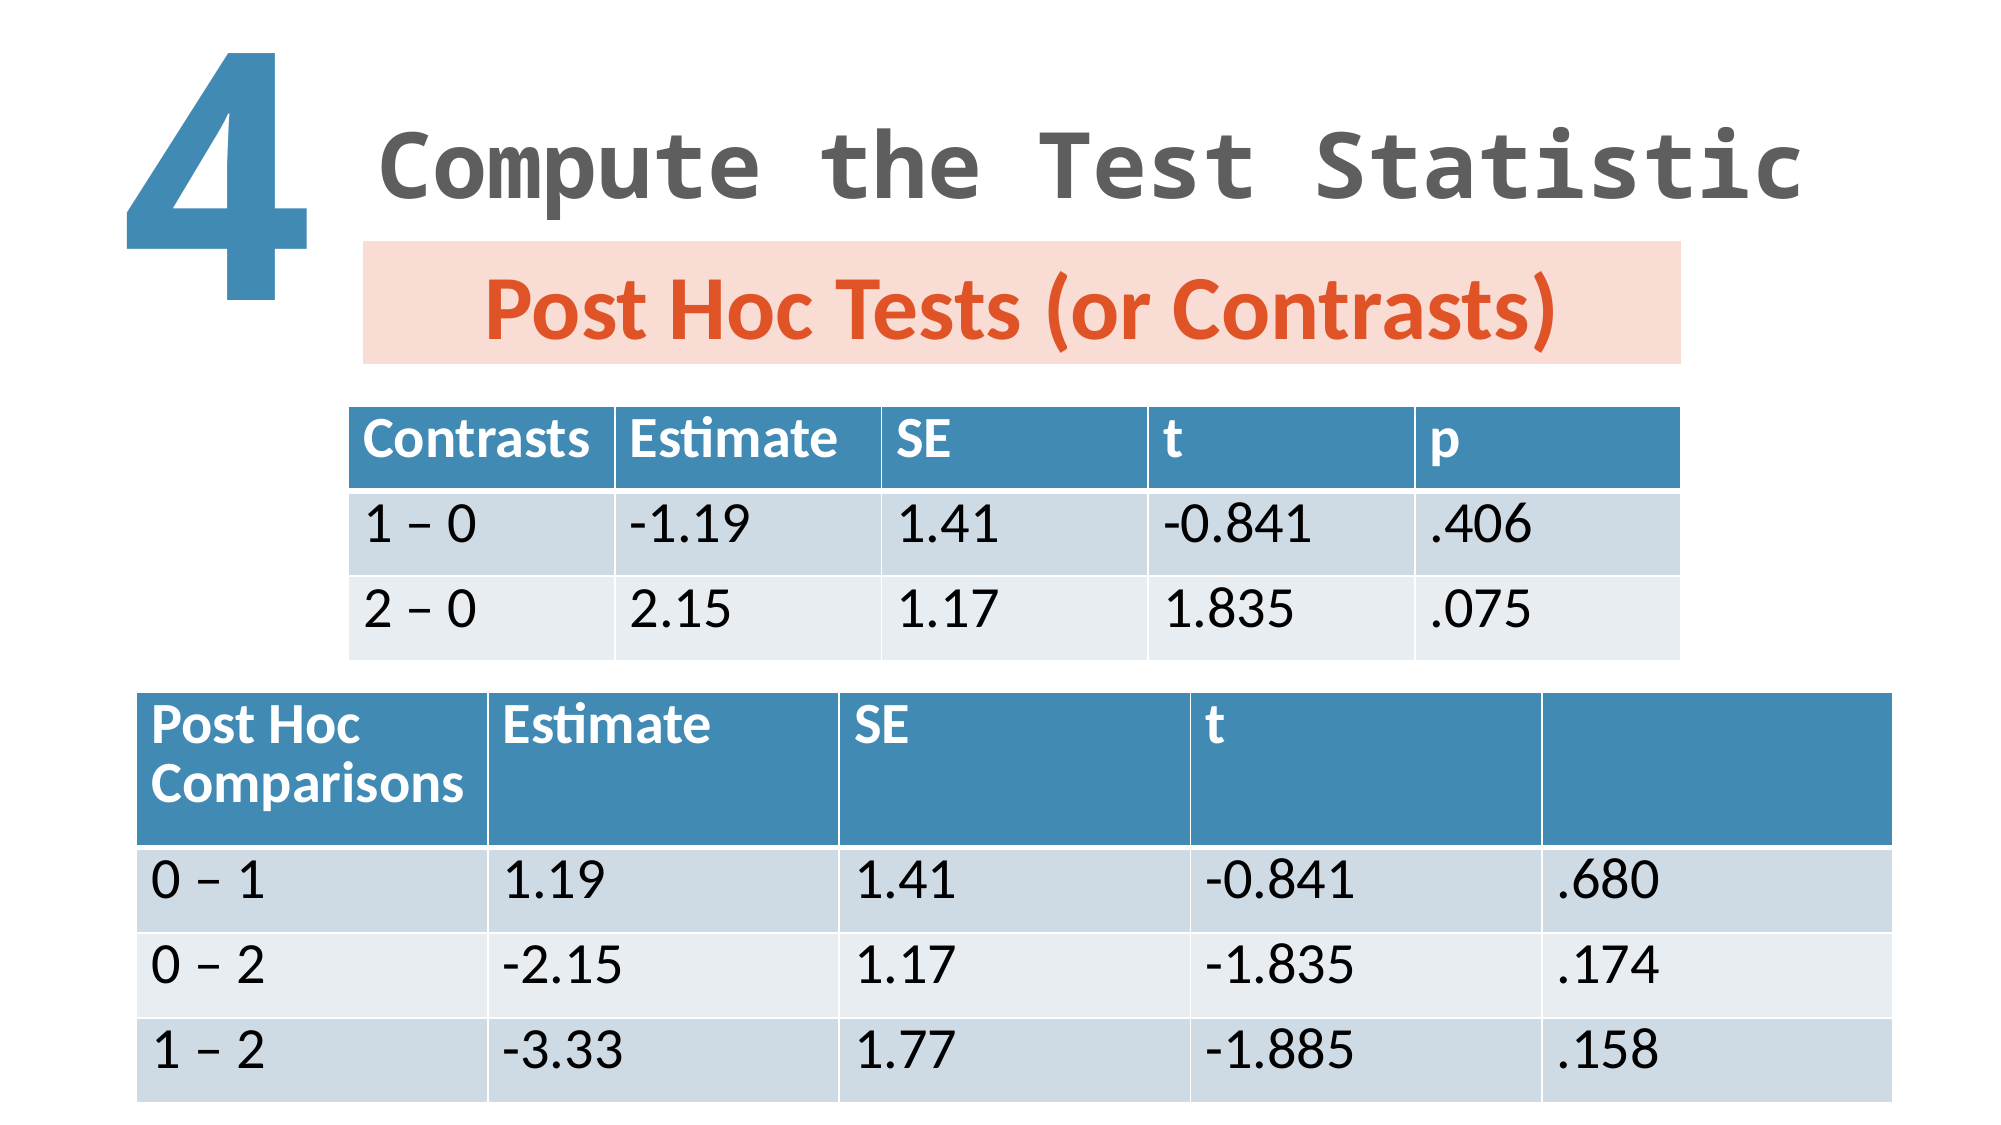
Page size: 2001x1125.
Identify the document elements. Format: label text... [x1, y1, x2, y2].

table_cell 1.17 [882, 577, 1147, 660]
table_cell -0.841 [1149, 494, 1414, 575]
title Compute the Test Statistic [362, 59, 1863, 278]
table_cell 1.835 [1149, 577, 1414, 660]
table_cell 1 – 0 [349, 494, 614, 575]
table_cell -1.19 [616, 494, 881, 575]
text_box 4 [98, 0, 336, 378]
text_box Post Hoc Tests (or Contrasts) [362, 240, 1682, 365]
table_cell 1.41 [882, 494, 1147, 575]
table_header Estimate [616, 407, 881, 488]
table_header SE [882, 407, 1147, 488]
table_header t [1149, 407, 1414, 488]
table_cell 2 – 0 [349, 577, 614, 660]
table_cell .075 [1416, 577, 1680, 660]
table_cell .406 [1416, 494, 1680, 575]
table_header Contrasts [349, 407, 614, 488]
table_header p [1416, 407, 1680, 488]
table_cell 2.15 [616, 577, 881, 660]
